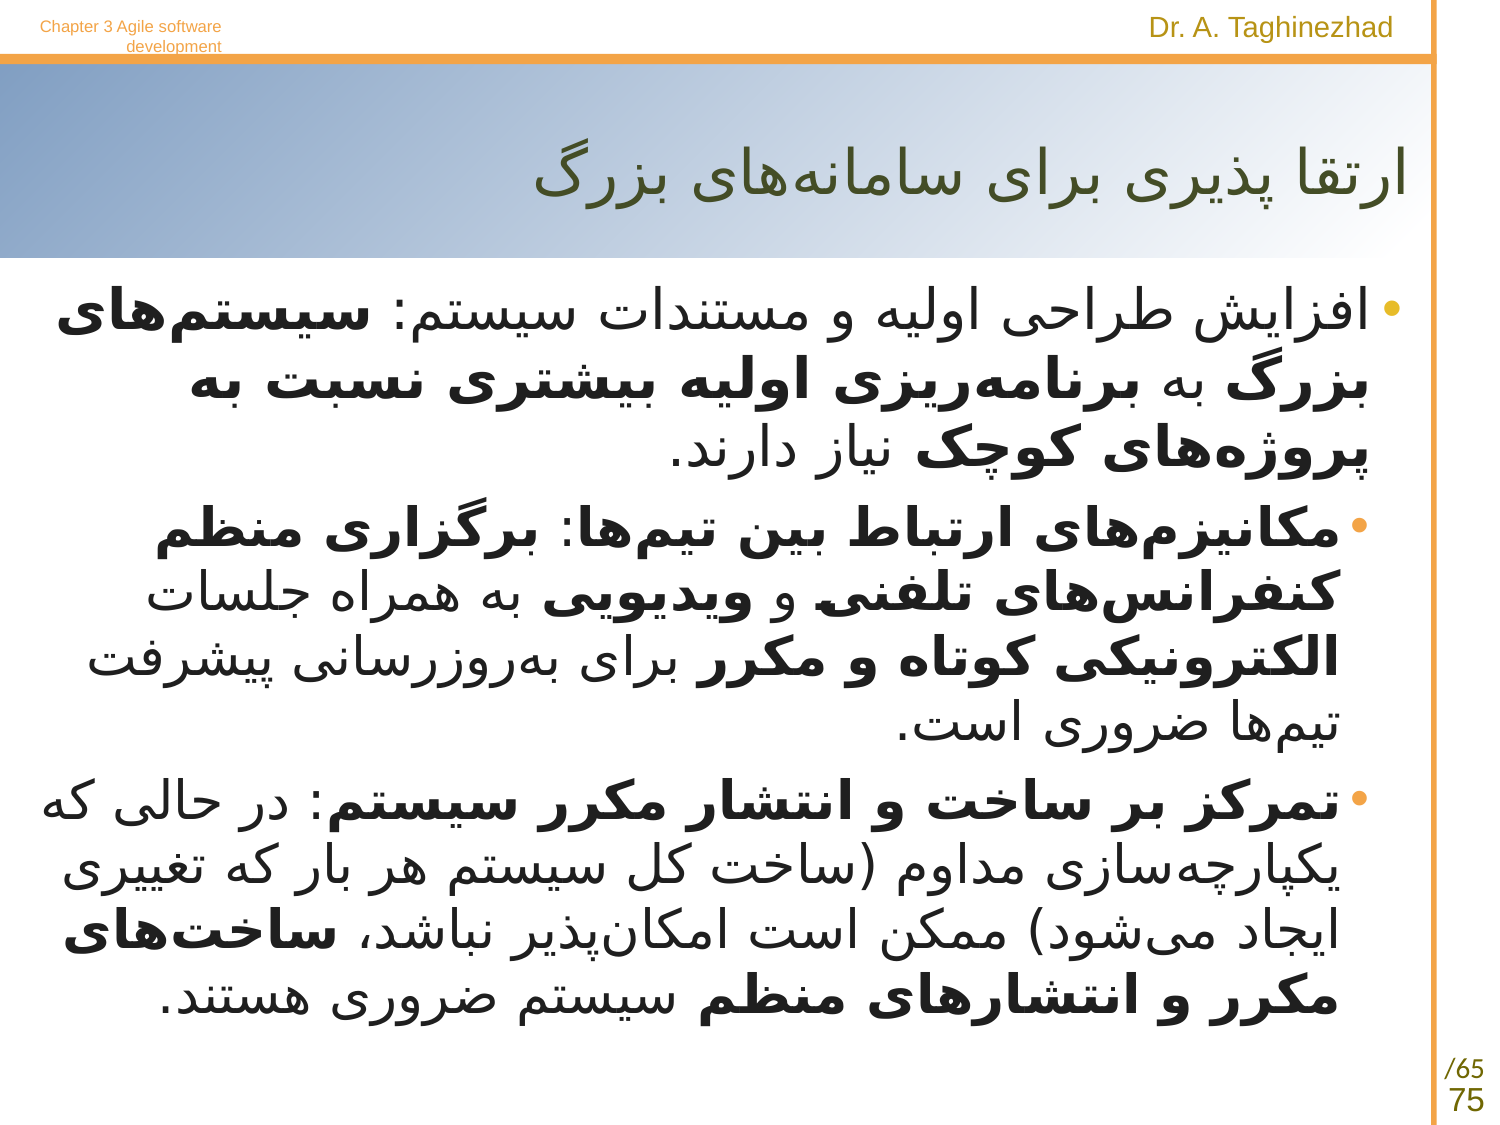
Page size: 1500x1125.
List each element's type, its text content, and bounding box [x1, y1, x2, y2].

slide_number 75 [1413, 1023, 1500, 1125]
list افزایش طراحی اولیه و مستندات سیستم: سیستم‌های بزرگ به برنامه‌ریزی اولیه بیشتری نسبت به پروژه‌های کوچک نیاز دارند. مکانیزم‌های ارتباط بین تیم‌ها: برگزاری منظم کنفرانس‌های تلفنی و ویدیویی به همراه جلسات الکترونیکی کوتاه و مکرر برای به‌روزرسانی پیشرفت تیم‌ها ضروری است. تمرکز بر ساخت و انتشار مکرر سیستم: در حالی که یکپارچه‌سازی مداوم (ساخت کل سیستم هر بار که تغییری ایجاد می‌شود) ممکن است امکان‌پذیر نباشد، ساخت‌های مکرر و انتشارهای منظم سیستم ضروری هستند. [0, 265, 1425, 1079]
footer Chapter 3 Agile software development [0, 8, 237, 84]
title ارتقا پذیری برای سامانه‌های بزرگ [0, 105, 1425, 234]
